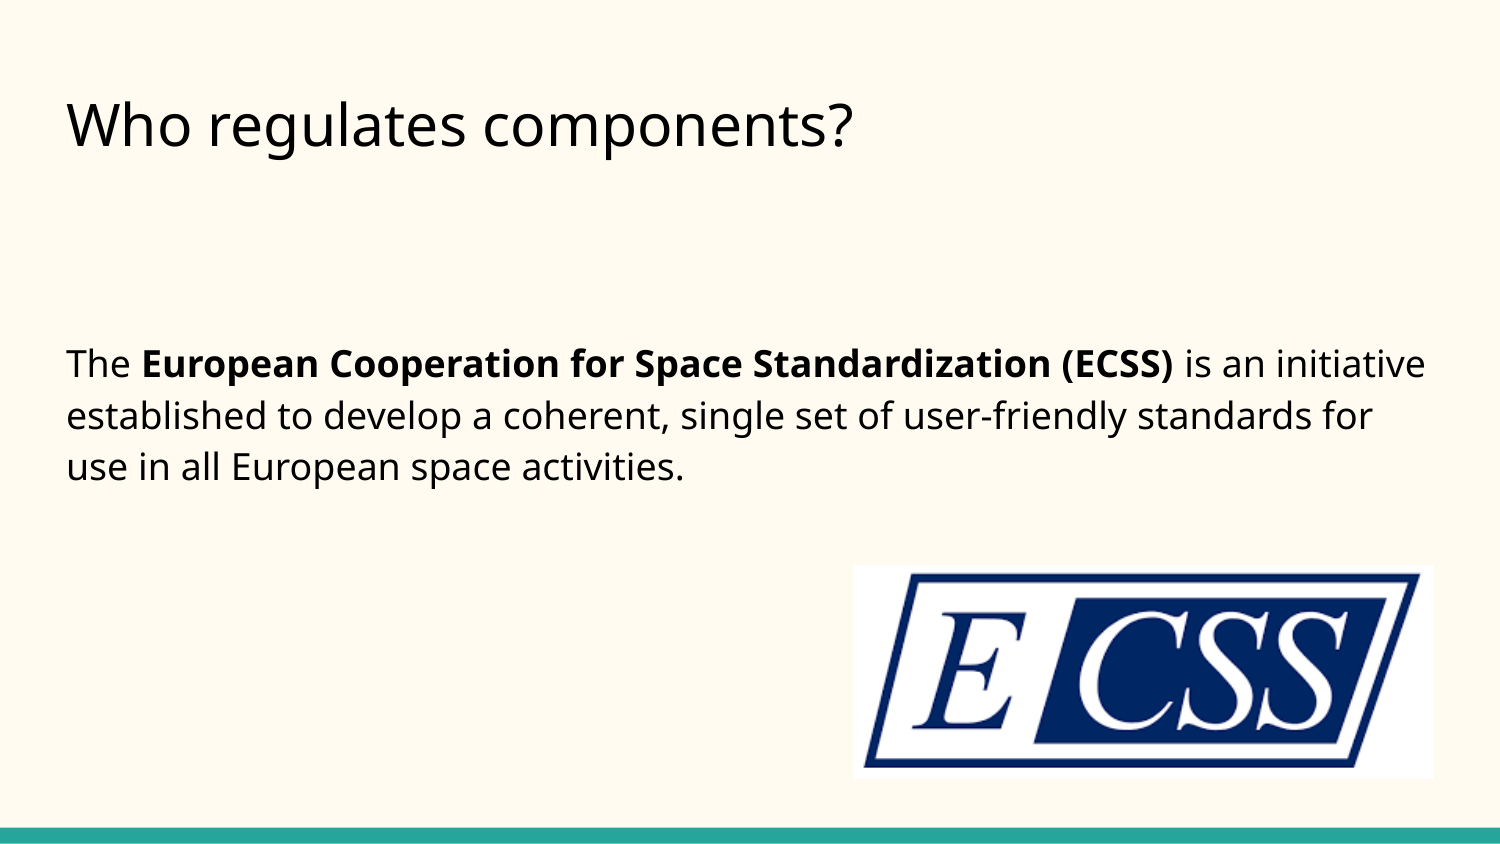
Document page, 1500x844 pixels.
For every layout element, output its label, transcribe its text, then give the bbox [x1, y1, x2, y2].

list The European Cooperation for Space Standardization (ECSS) is an initiative established to develop a coherent, single set of user-friendly standards for use in all European space activities. [51, 318, 1449, 526]
picture [853, 565, 1434, 779]
title Who regulates components? [51, 72, 1449, 174]
